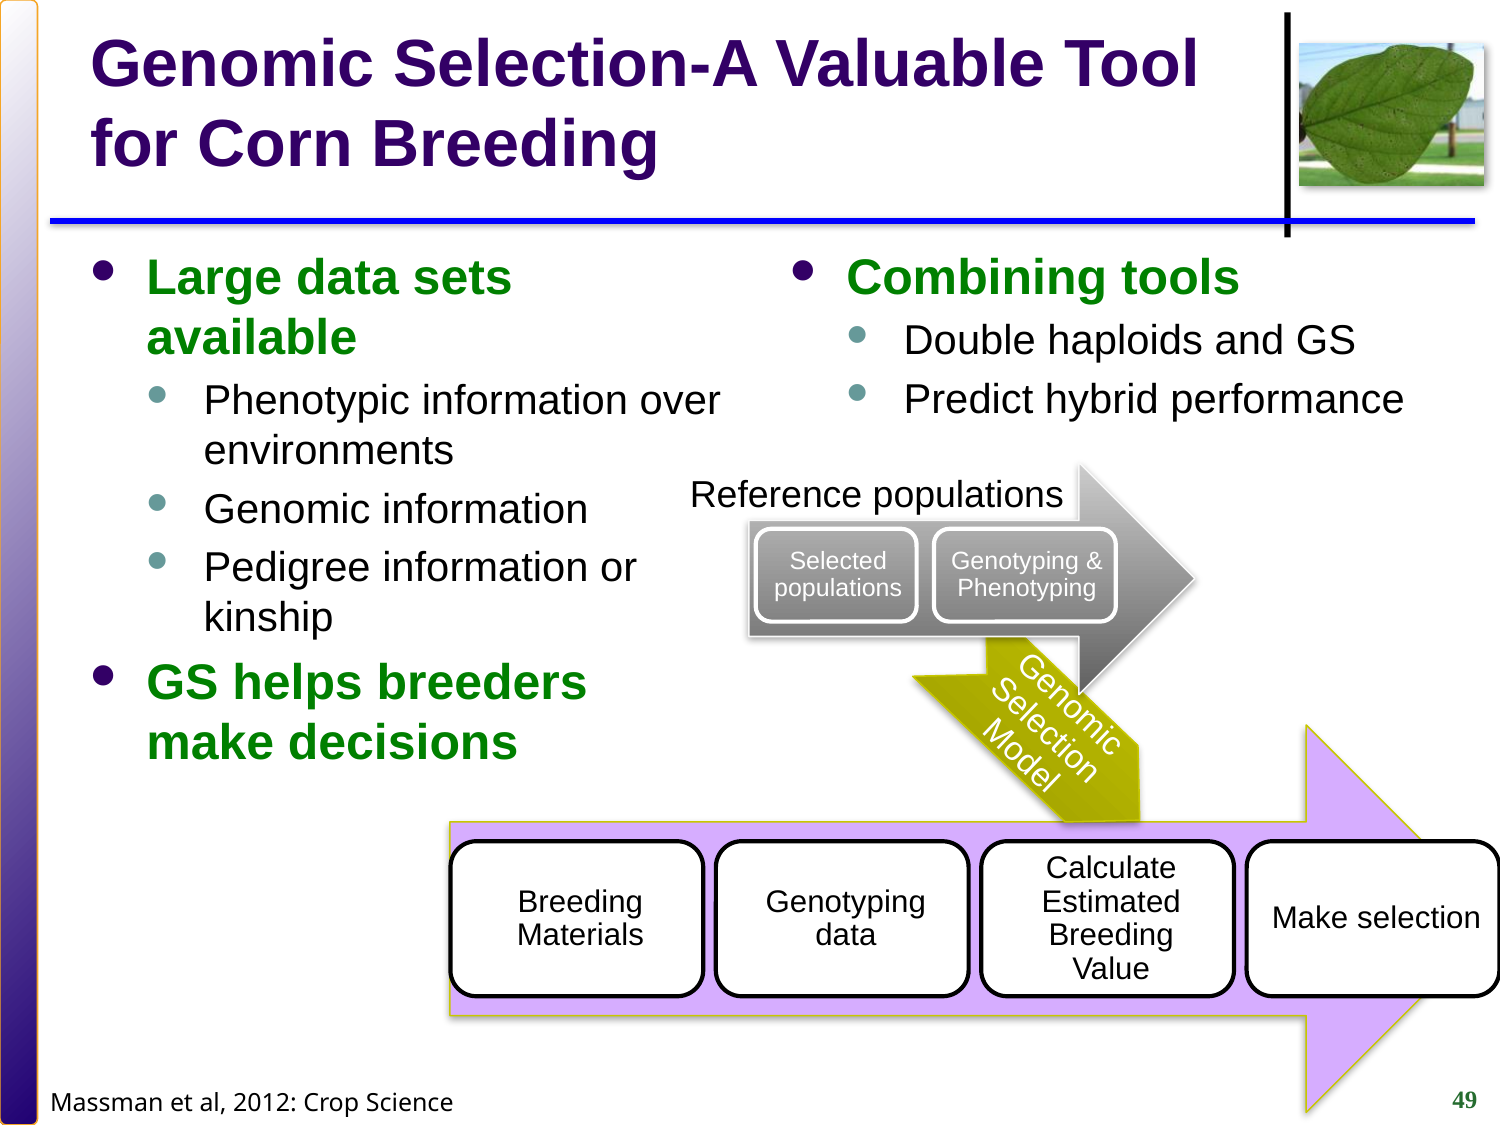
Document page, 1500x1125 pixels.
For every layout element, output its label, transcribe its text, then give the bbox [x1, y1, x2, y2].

title Genomic Selection-A Valuable Tool for Corn Breeding [74, 37, 1226, 188]
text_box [668, 462, 1276, 695]
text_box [912, 703, 1177, 826]
list Combining tools Double haploids and GS Predict hybrid performance [774, 237, 1438, 723]
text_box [449, 724, 1500, 1113]
text_box Massman et al, 2012: Crop Science [35, 1079, 469, 1125]
list Large data sets available Phenotypic information over environments Genomic information Pedigree information or kinship GS helps breeders make decisions [74, 237, 738, 1031]
picture [1299, 43, 1484, 186]
